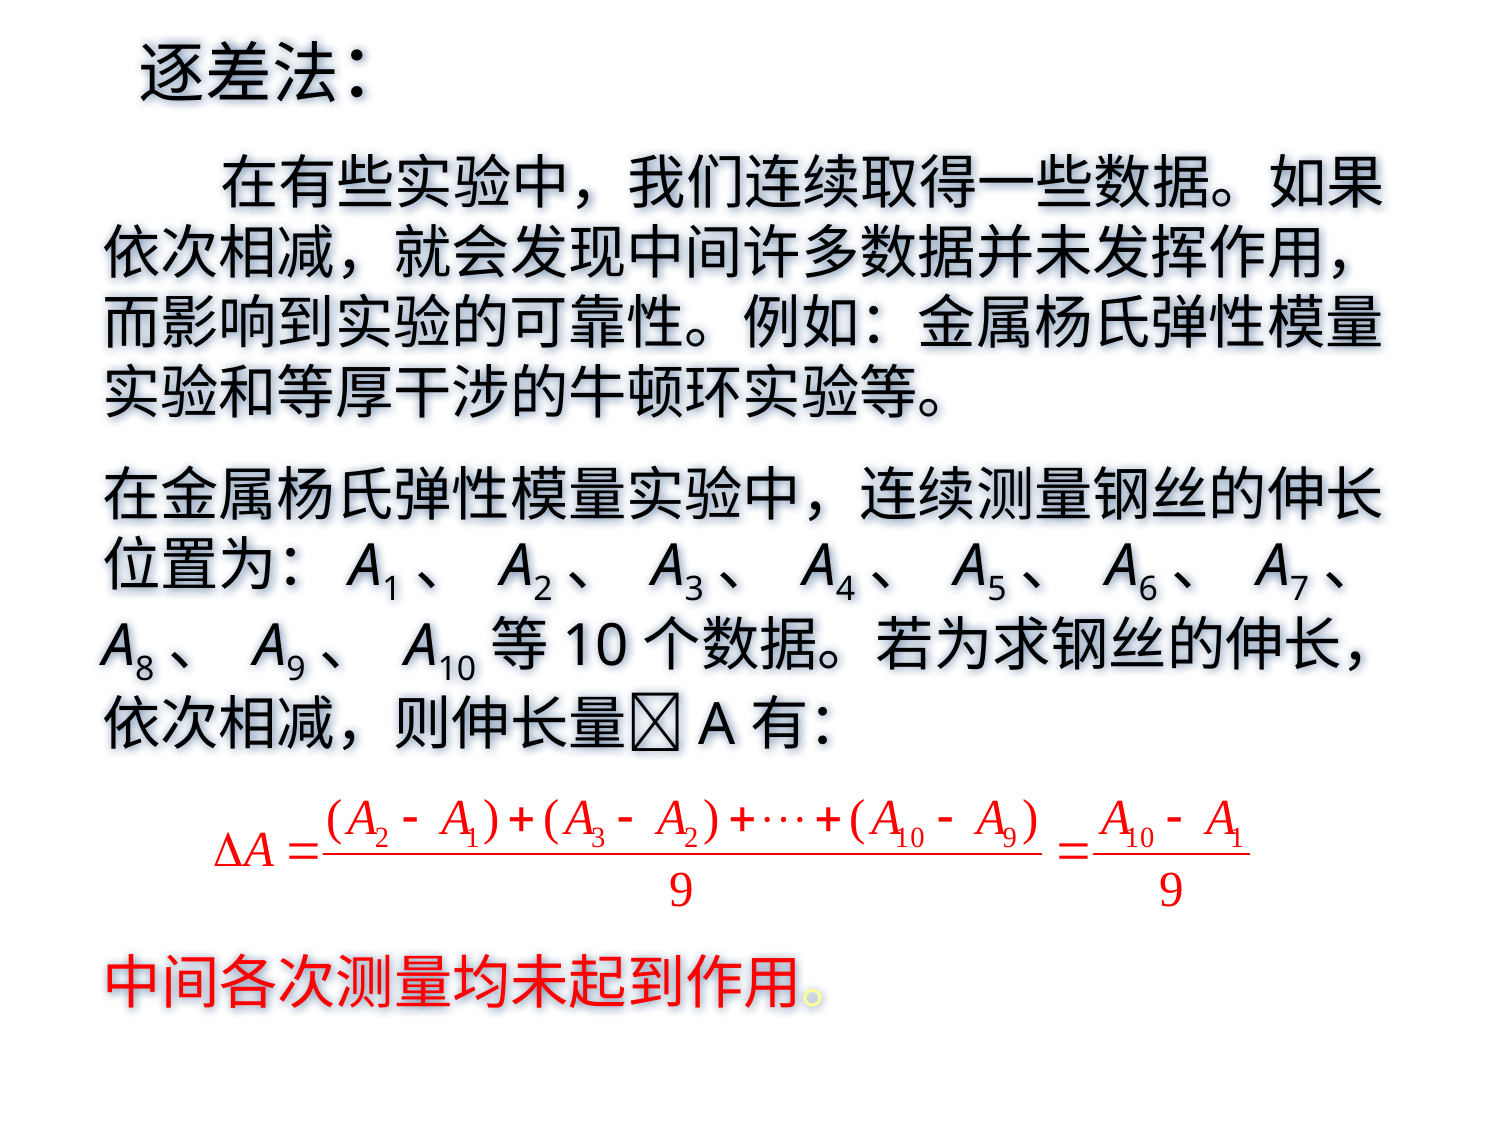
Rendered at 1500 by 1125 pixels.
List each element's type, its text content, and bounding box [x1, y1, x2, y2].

text_box 中间各次测量均未起到作用。 [88, 937, 876, 1023]
text_box 在有些实验中，我们连续取得一些数据。如果依次相减，就会发现中间许多数据并未发挥作用，而影响到实验的可靠性。例如：金属杨氏弹性模量实验和等厚干涉的牛顿环实验等。 [87, 137, 1403, 433]
text_box 在金属杨氏弹性模量实验中，连续测量钢丝的伸长位置为：A1、 A2、 A3、 A4、 A5、 A6、 A7、 A8、 A9、 A10等10个数据。若为求钢丝的伸长，依次相减，则伸长量A有： [87, 449, 1431, 764]
text_box 逐差法： [123, 15, 429, 120]
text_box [206, 786, 1257, 915]
